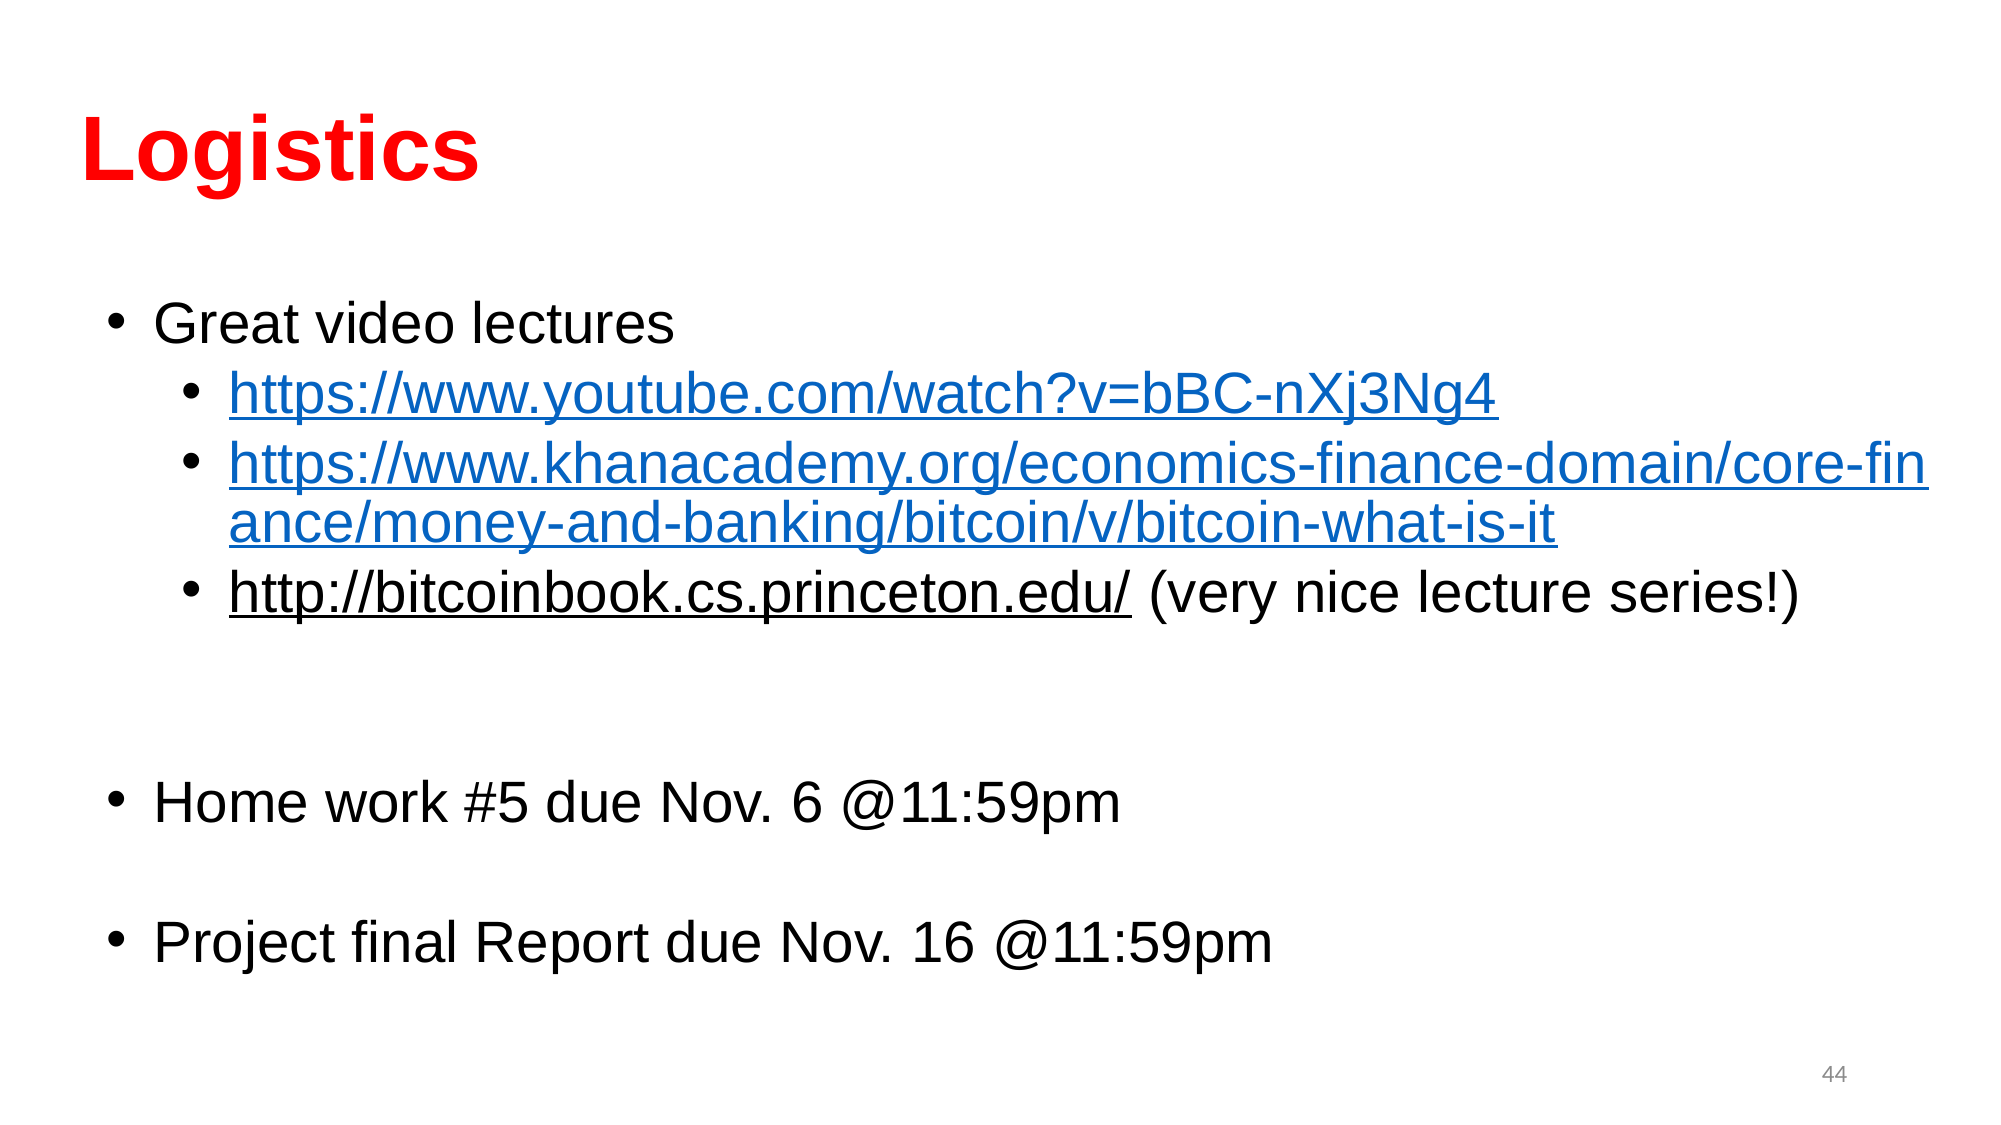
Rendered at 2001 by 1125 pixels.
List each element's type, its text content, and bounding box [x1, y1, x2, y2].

text_box Great video lectures https://www.youtube.com/watch?v=bBC-nXj3Ng4 https://www.khanacademy.org/economics-finance-domain/core-finance/money-and-banking/bitcoin/v/bitcoin-what-is-it http://bitcoinbook.cs.princeton.edu/ (very nice lecture series!) Home work #5 due Nov. 6 @11:59pm Project final Report due Nov. 16 @11:59pm [92, 278, 1970, 923]
title Logistics [65, 41, 1791, 260]
slide_number 44 [1412, 1042, 1863, 1103]
